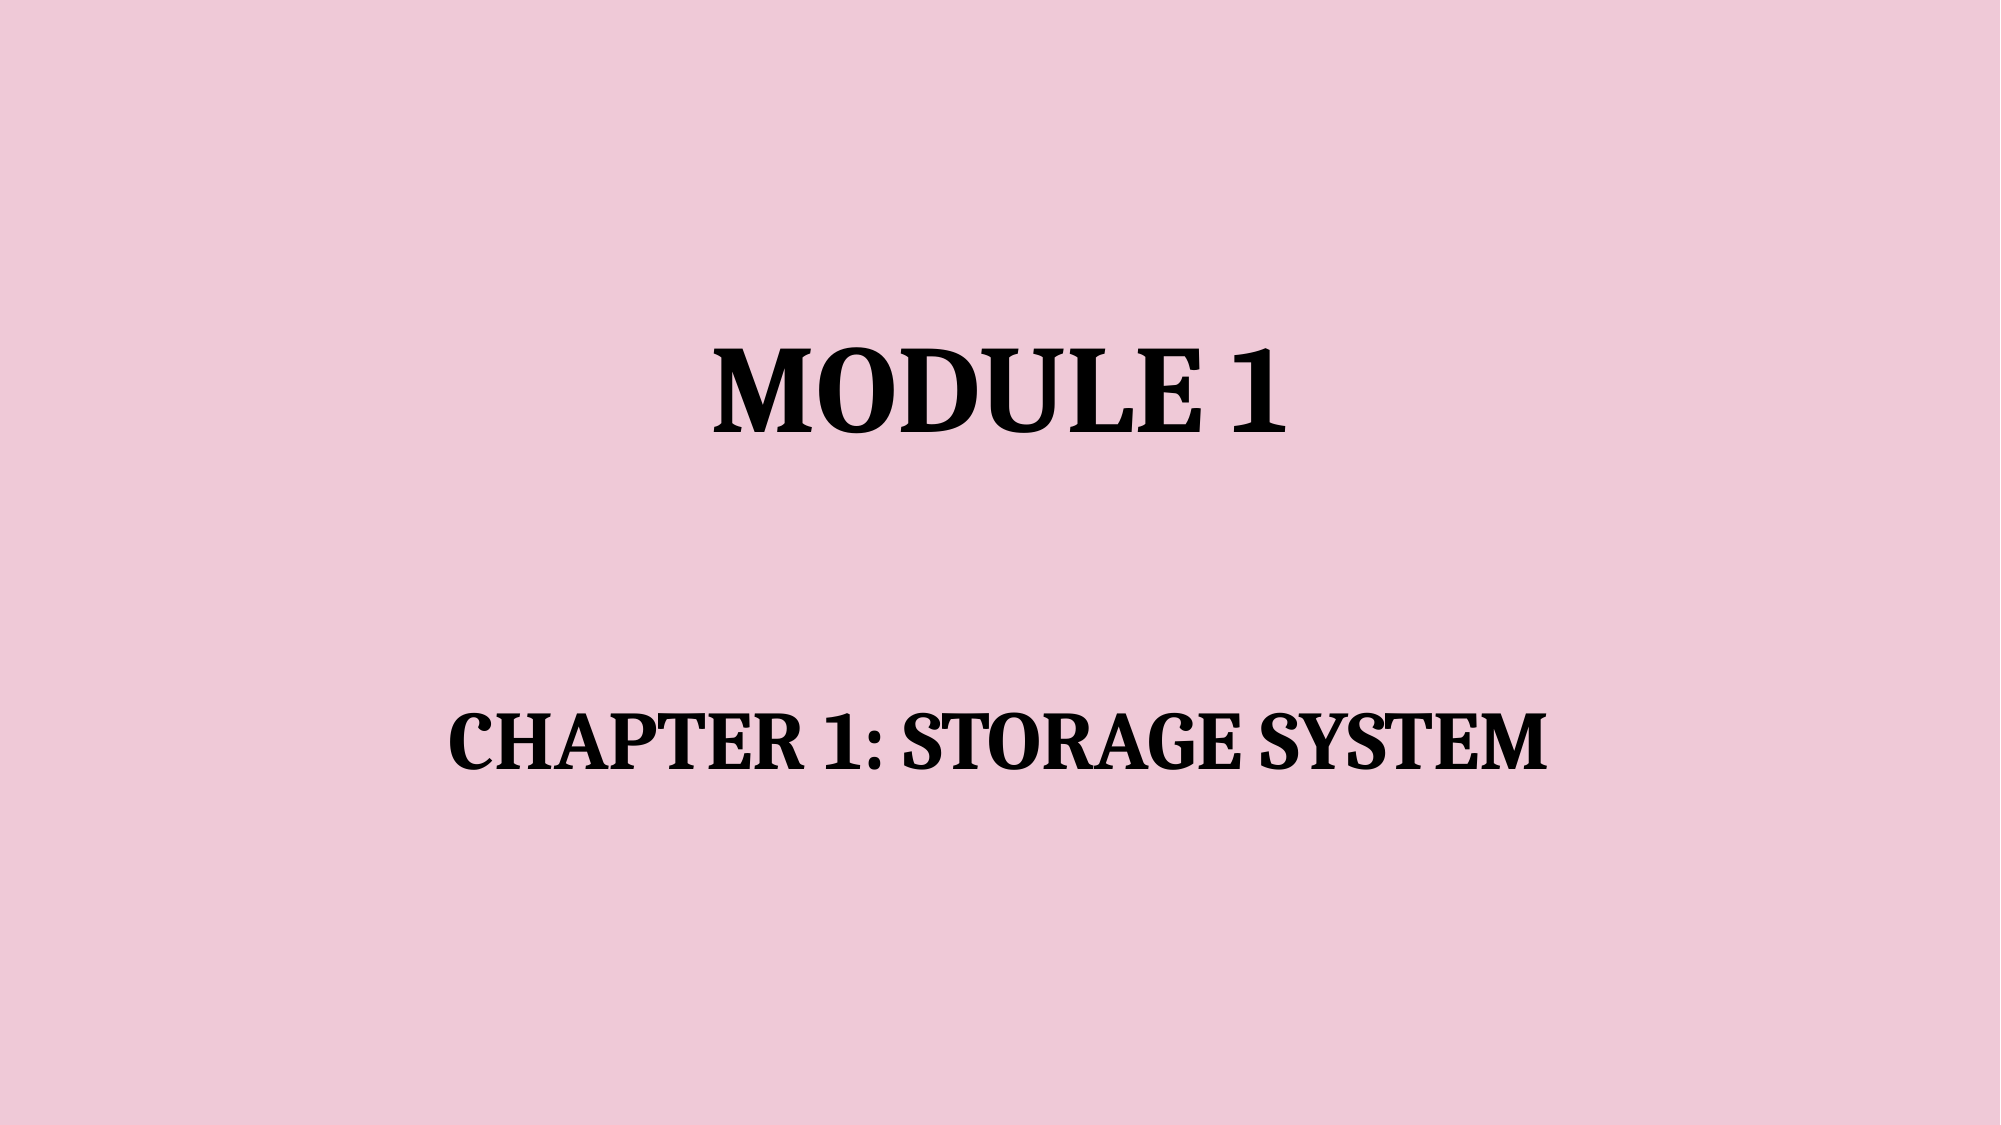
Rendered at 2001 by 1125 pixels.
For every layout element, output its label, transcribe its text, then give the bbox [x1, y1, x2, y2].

title MODULE 1 [255, 296, 1745, 467]
text_box CHAPTER 1: STORAGE SYSTEM [360, 658, 1640, 795]
